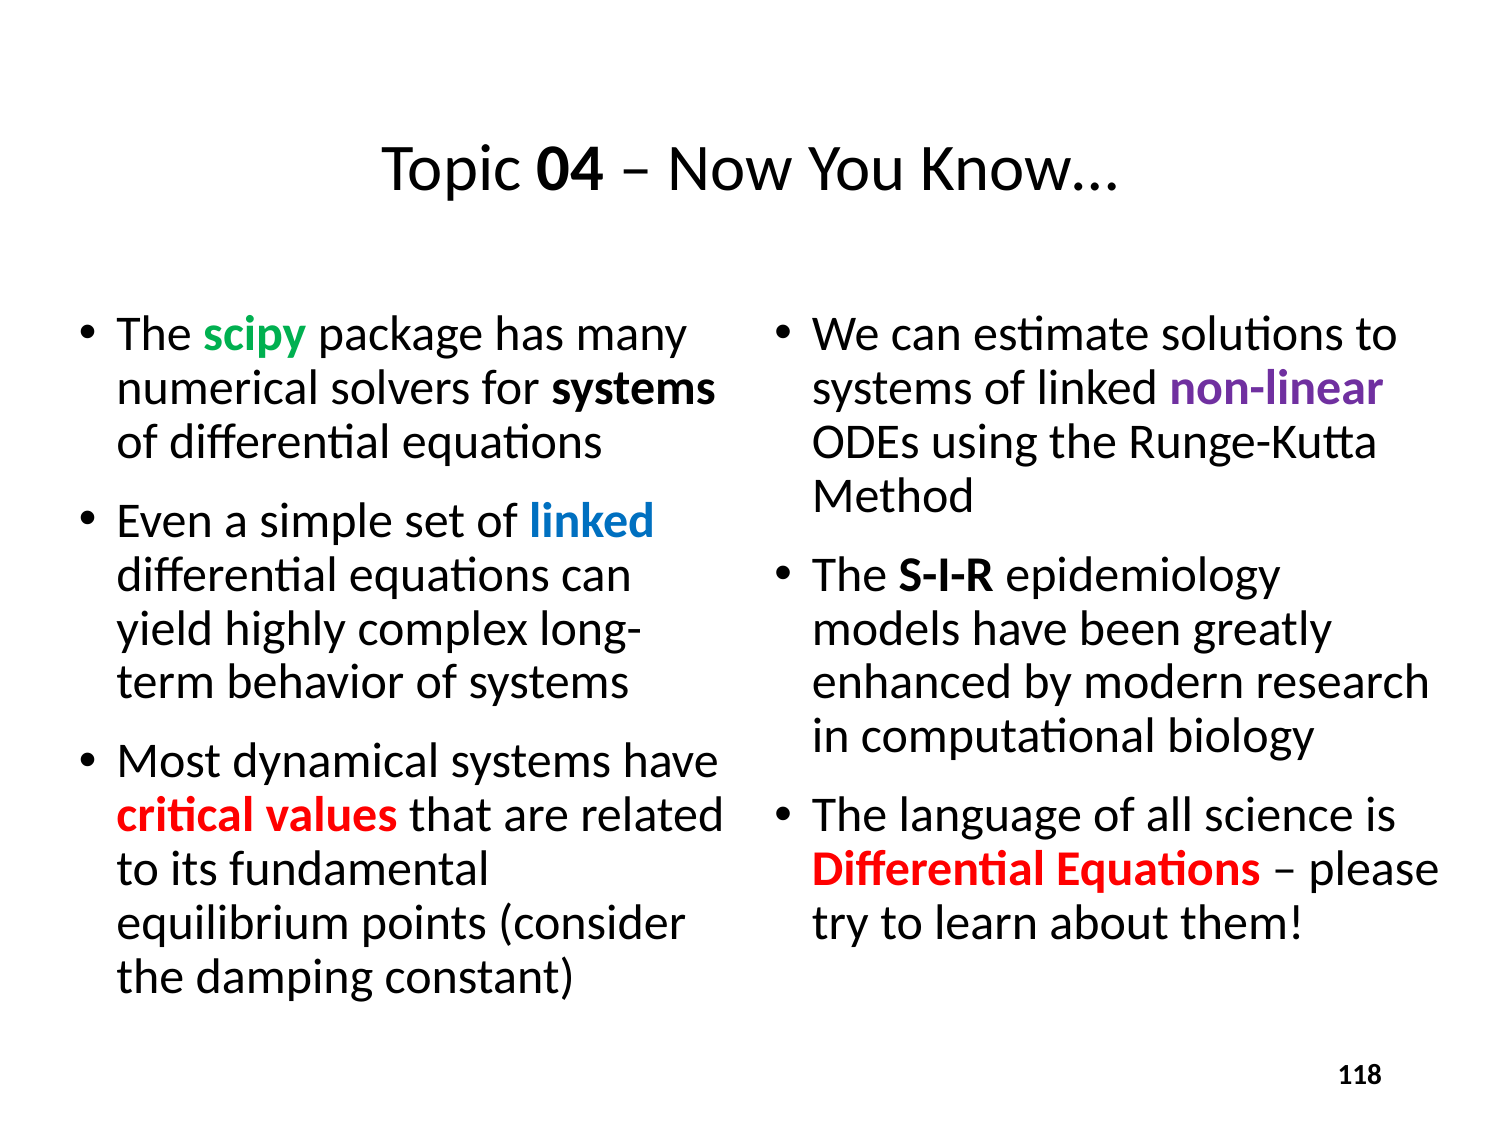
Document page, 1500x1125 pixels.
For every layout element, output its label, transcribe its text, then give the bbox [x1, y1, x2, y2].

slide_number 118 [1059, 1042, 1397, 1103]
list The scipy package has many numerical solvers for systems of differential equations Even a simple set of linked differential equations can yield highly complex long-term behavior of systems Most dynamical systems have critical values that are related to its fundamental equilibrium points (consider the damping constant) [63, 299, 741, 1014]
title Topic 04 – Now You Know… [103, 59, 1397, 278]
list We can estimate solutions to systems of linked non-linear ODEs using the Runge-Kutta Method The S-I-R epidemiology models have been greatly enhanced by modern research in computational biology The language of all science is Differential Equations – please try to learn about them! [759, 299, 1456, 1014]
